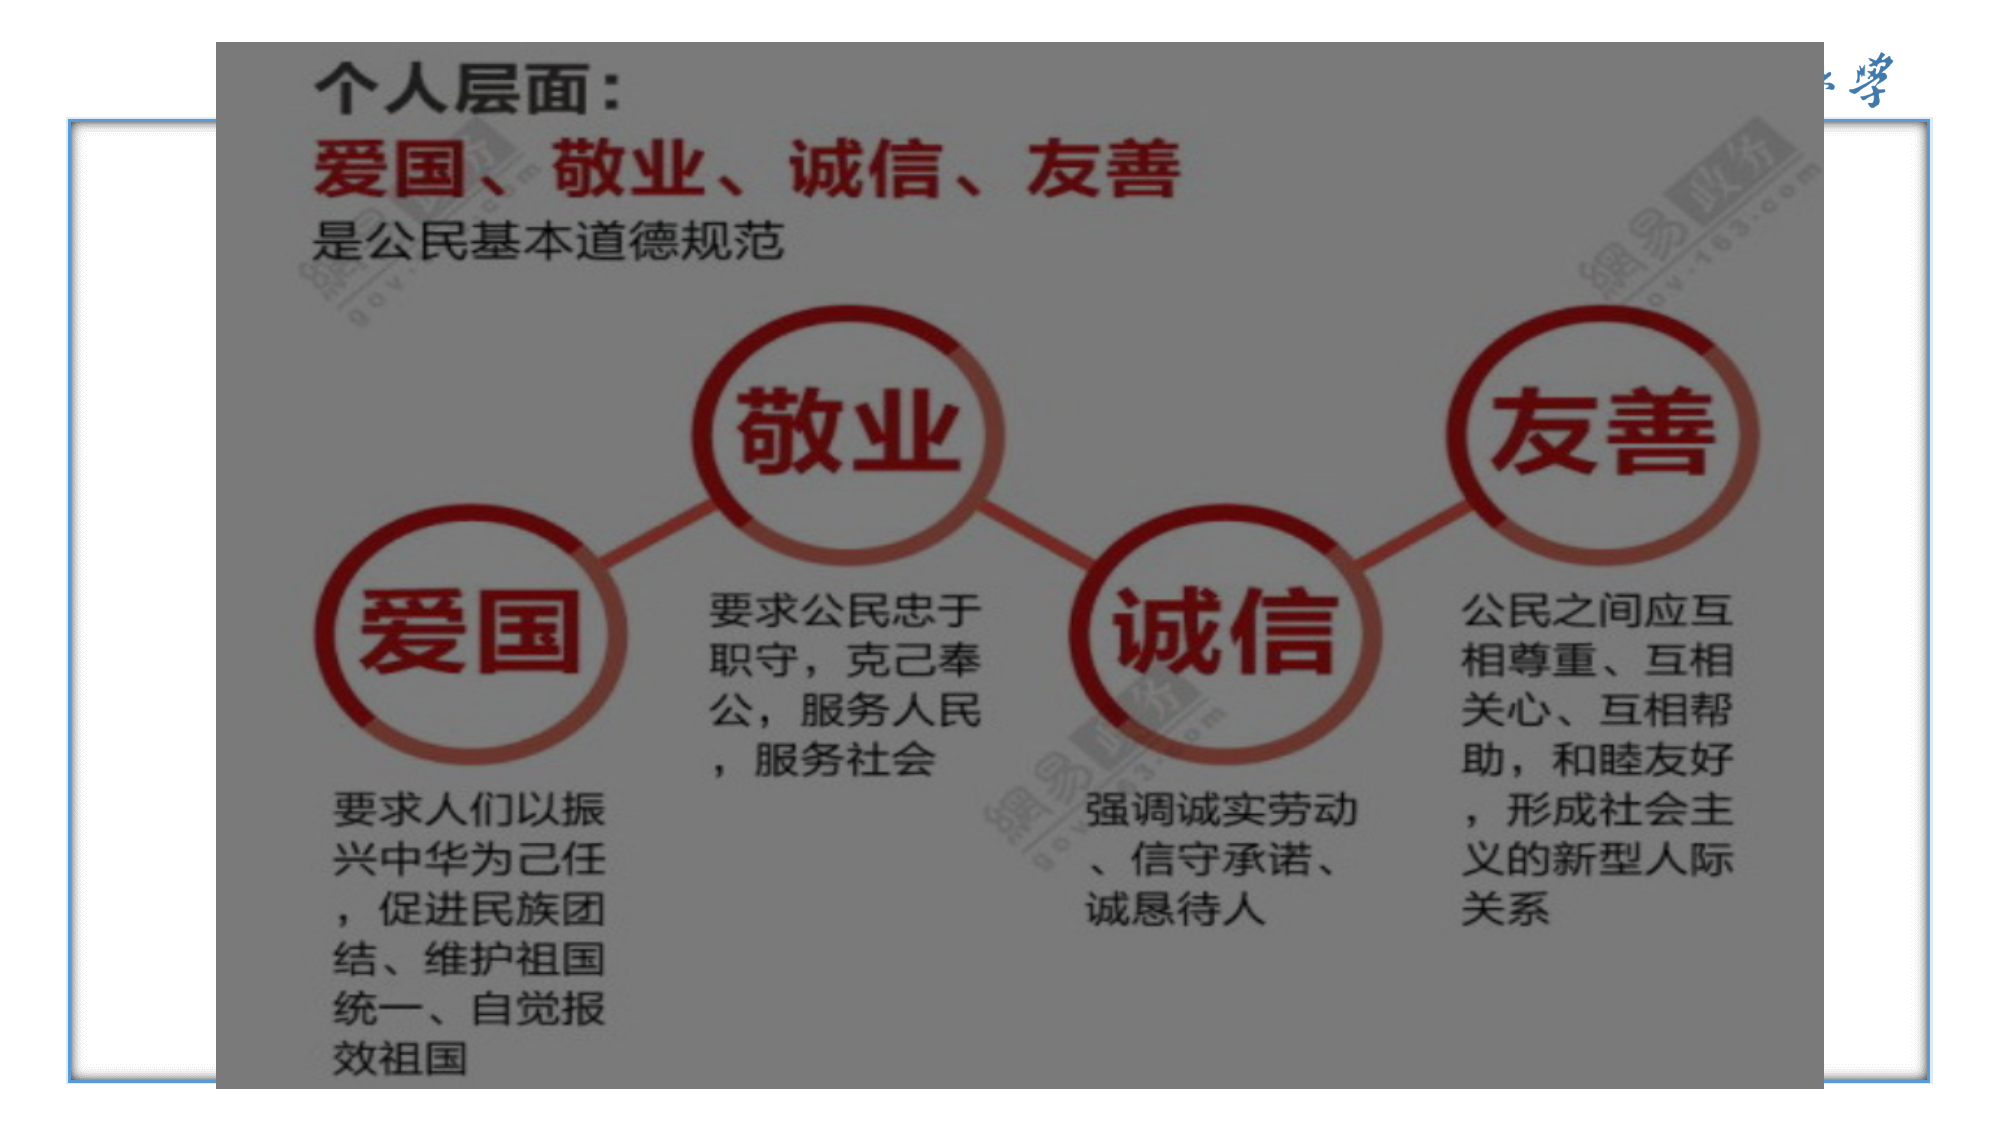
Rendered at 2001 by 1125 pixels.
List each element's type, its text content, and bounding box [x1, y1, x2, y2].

slide_number 40 [1433, 1024, 1900, 1103]
picture [66, 42, 1933, 1089]
